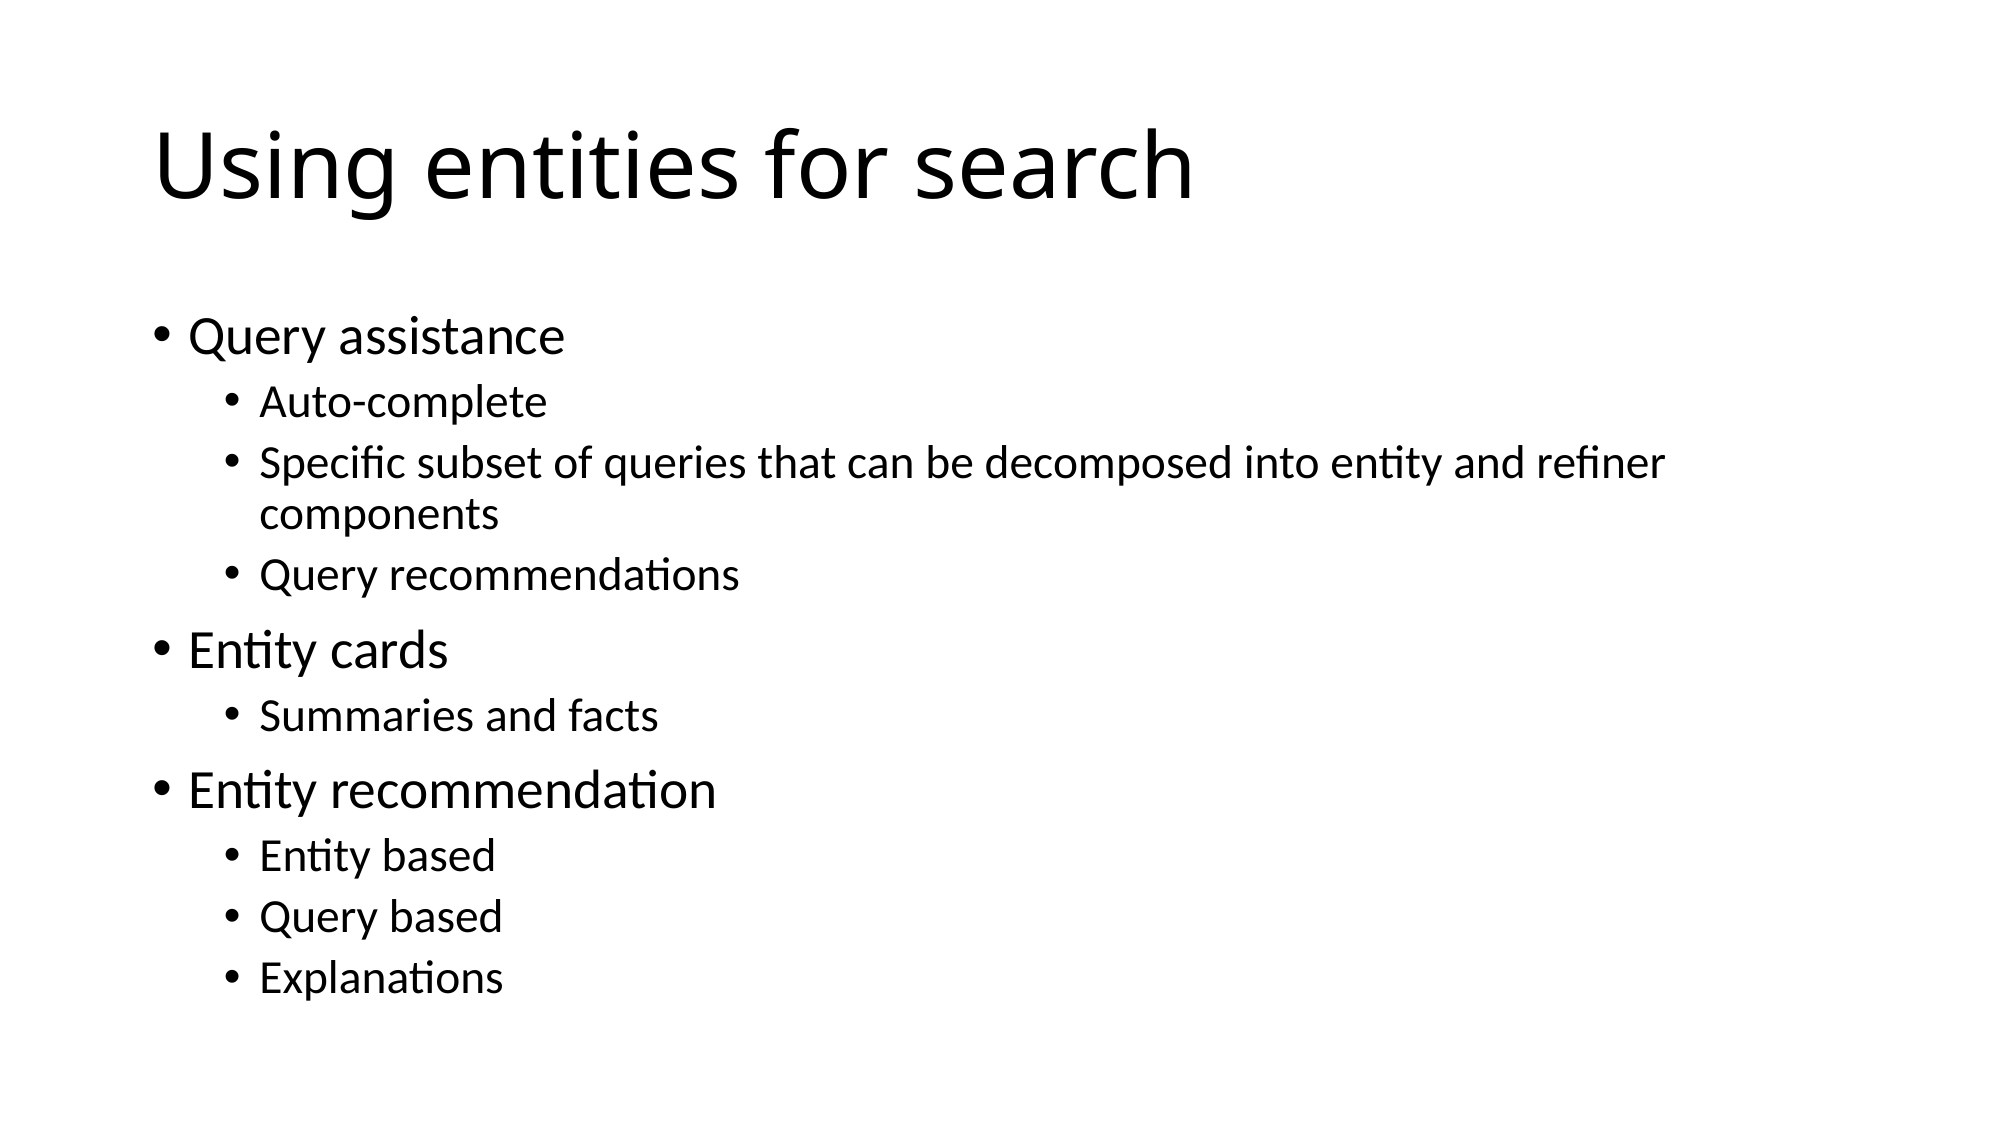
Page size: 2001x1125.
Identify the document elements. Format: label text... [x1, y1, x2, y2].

list Query assistance Auto-complete Specific subset of queries that can be decomposed into entity and refiner components Query recommendations Entity cards Summaries and facts Entity recommendation Entity based Query based Explanations [137, 299, 1863, 1014]
title Using entities for search [137, 59, 1863, 278]
